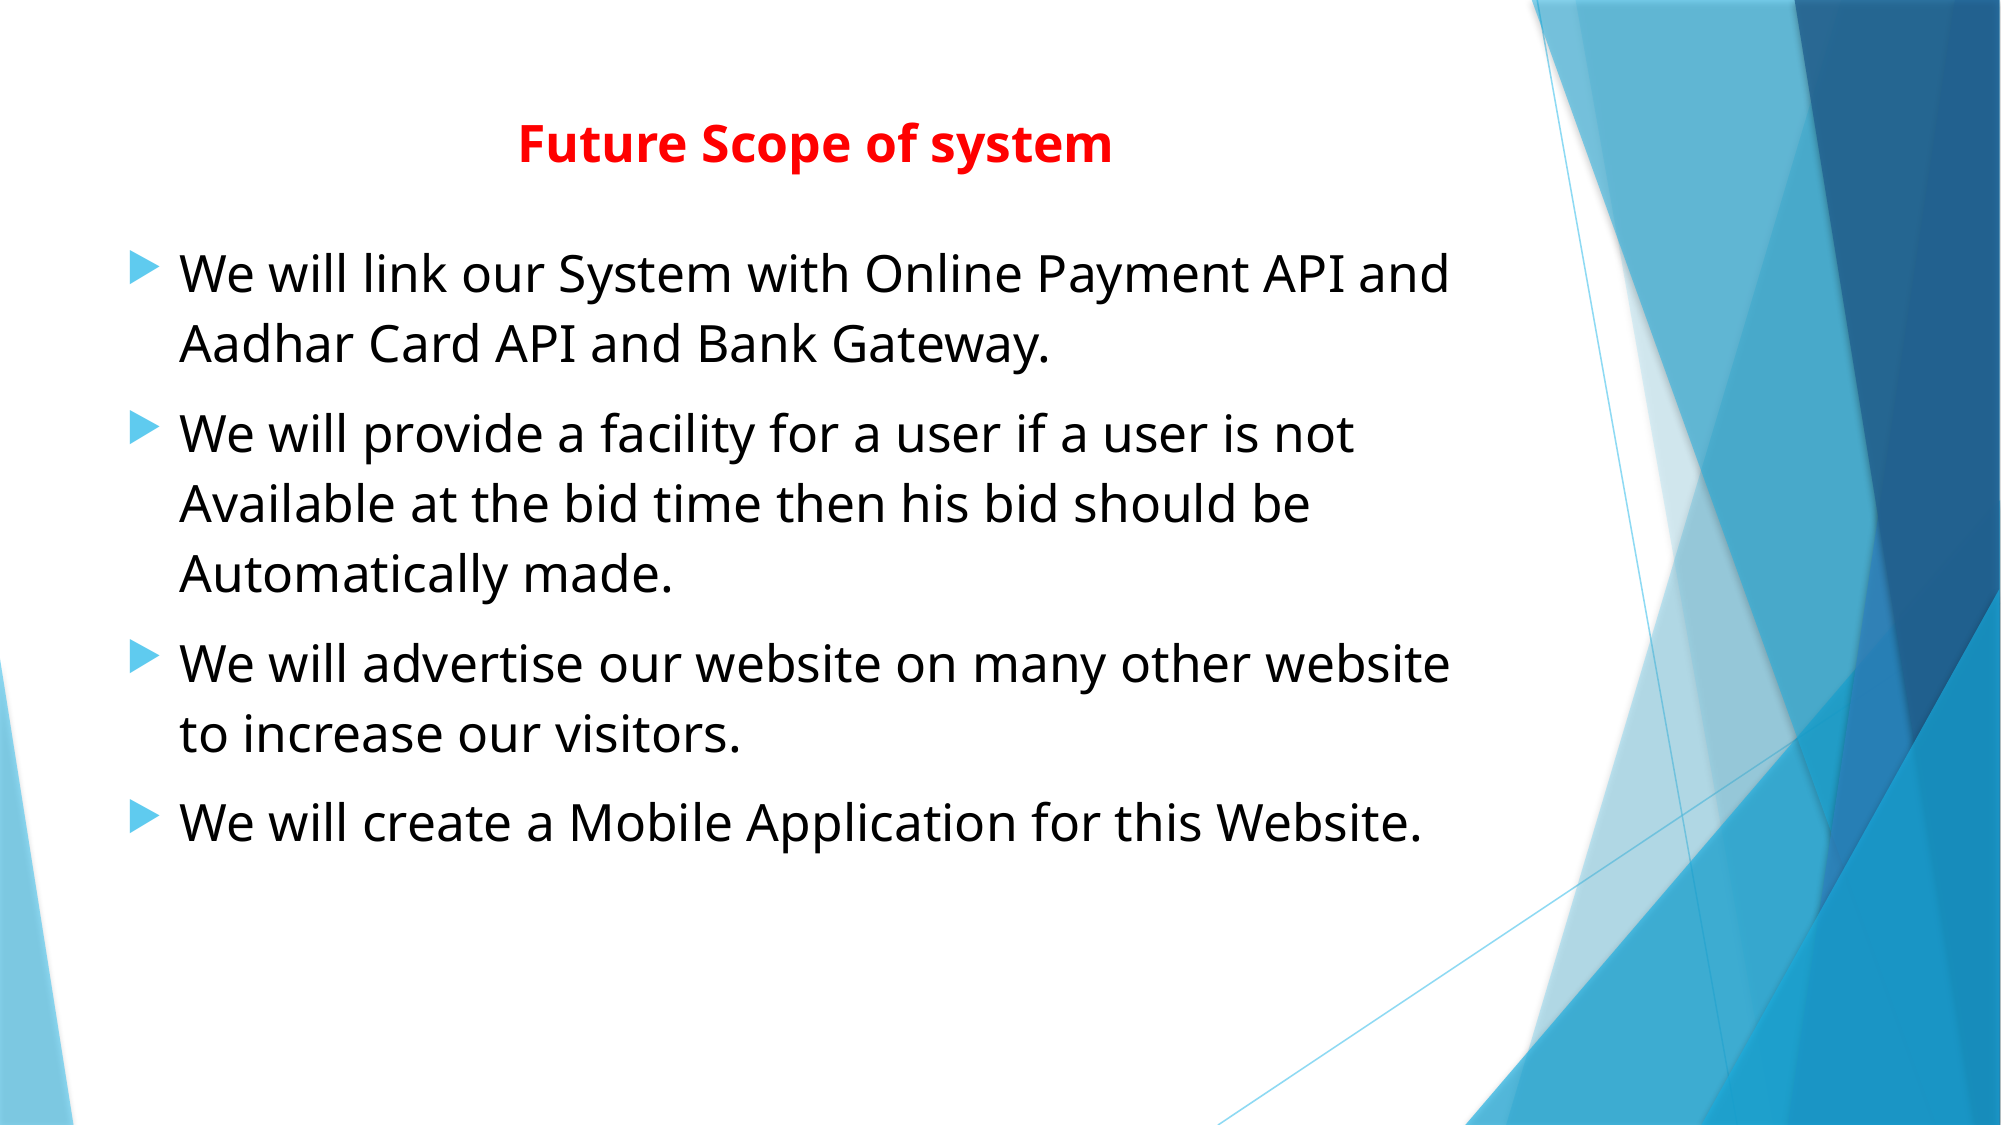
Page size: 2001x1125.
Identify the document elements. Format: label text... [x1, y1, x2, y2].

title Future Scope of system [111, 99, 1522, 230]
list We will link our System with Online Payment API and Aadhar Card API and Bank Gateway. We will provide a facility for a user if a user is not Available at the bid time then his bid should be Automatically made. We will advertise our website on many other website to increase our visitors. We will create a Mobile Application for this Website. [111, 230, 1522, 867]
